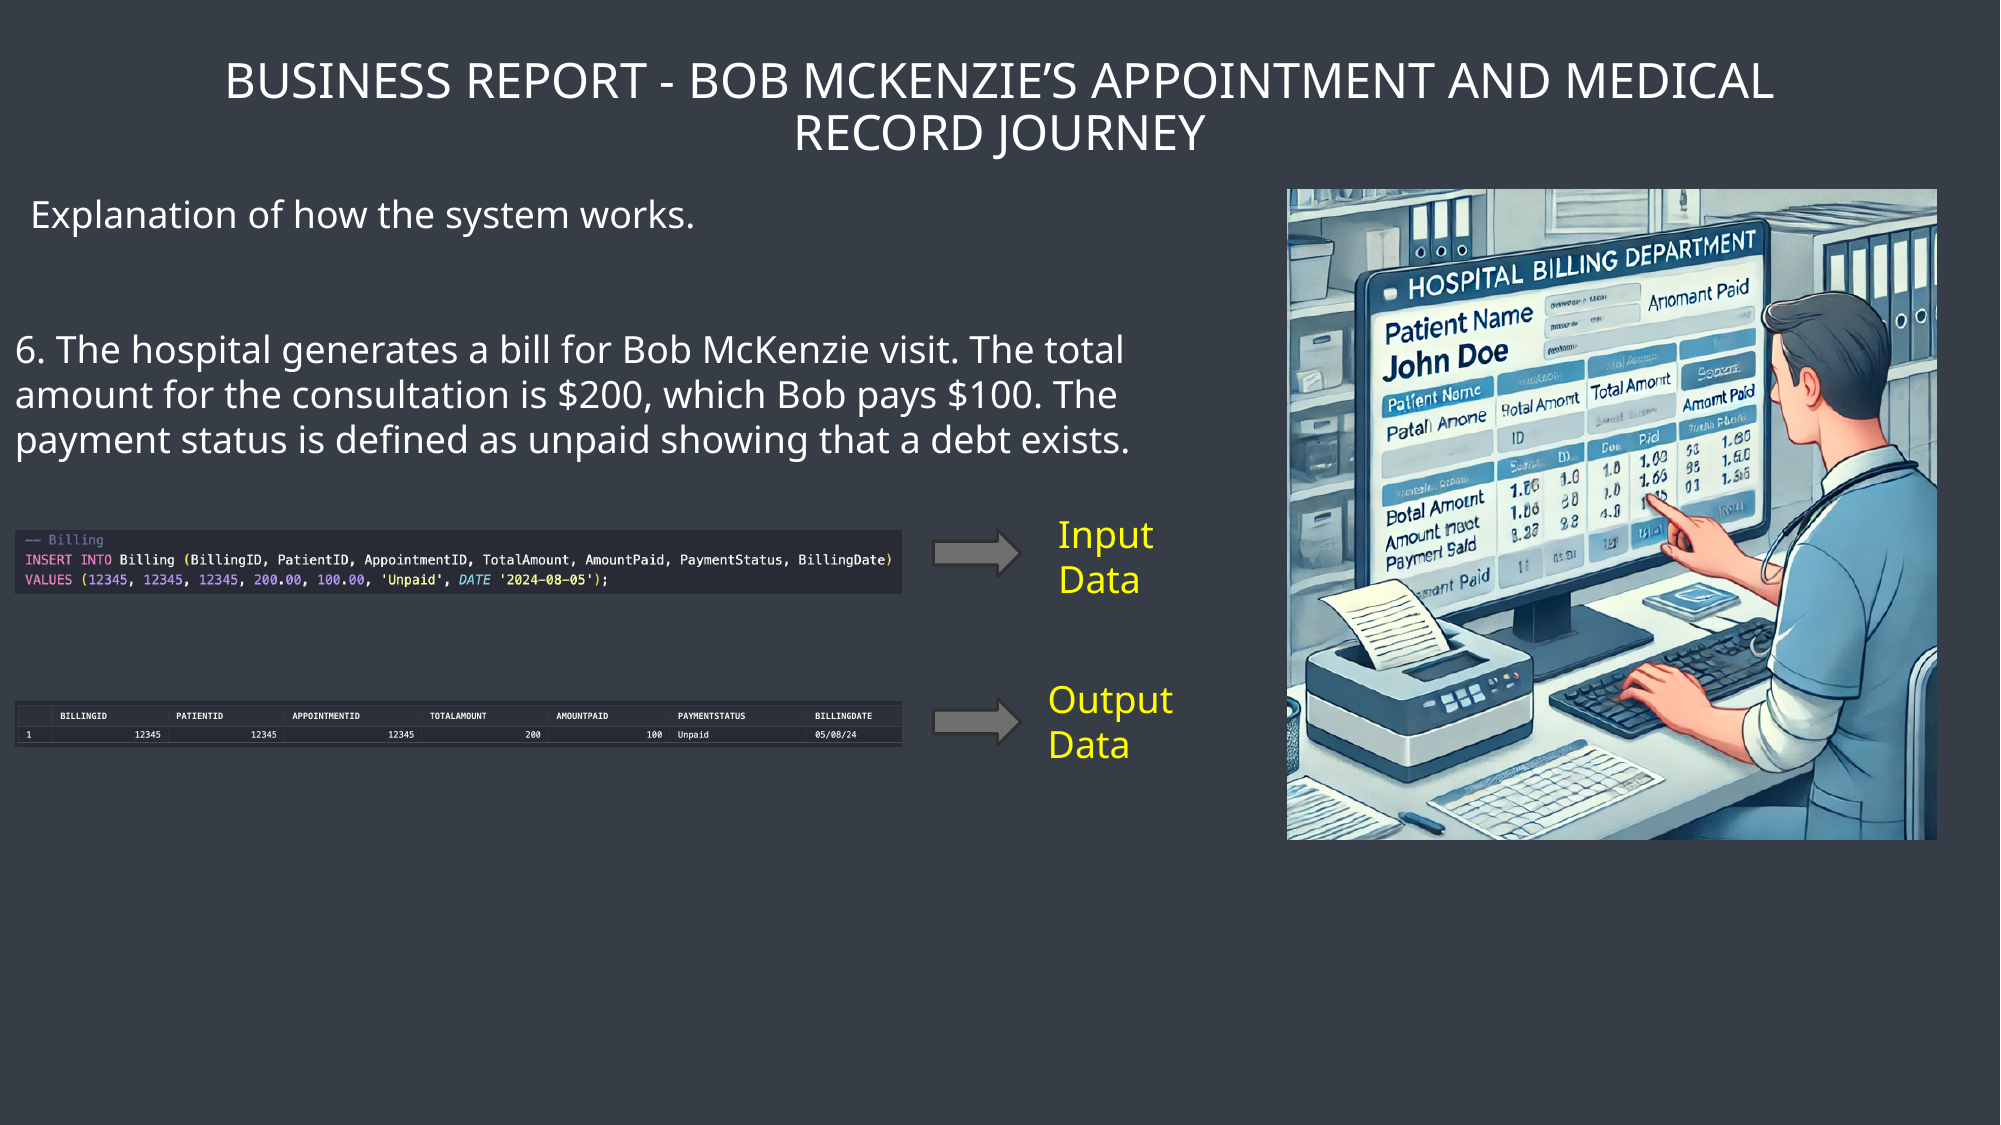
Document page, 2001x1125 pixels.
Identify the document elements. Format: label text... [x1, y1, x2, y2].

text_box Explanation of how the system works. [15, 183, 1886, 243]
text_box 6. The hospital generates a bill for Bob McKenzie visit. The total amount for the consultation is $200, which Bob pays $100. The payment status is defined as unpaid showing that a debt exists. [0, 318, 1206, 468]
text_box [933, 503, 1175, 611]
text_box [933, 668, 1206, 776]
picture [15, 701, 902, 748]
title Business report - Bob McKenzie’s Appointment and Medical Record Journey [204, 48, 1796, 169]
picture [1287, 189, 1938, 840]
picture [15, 530, 902, 595]
